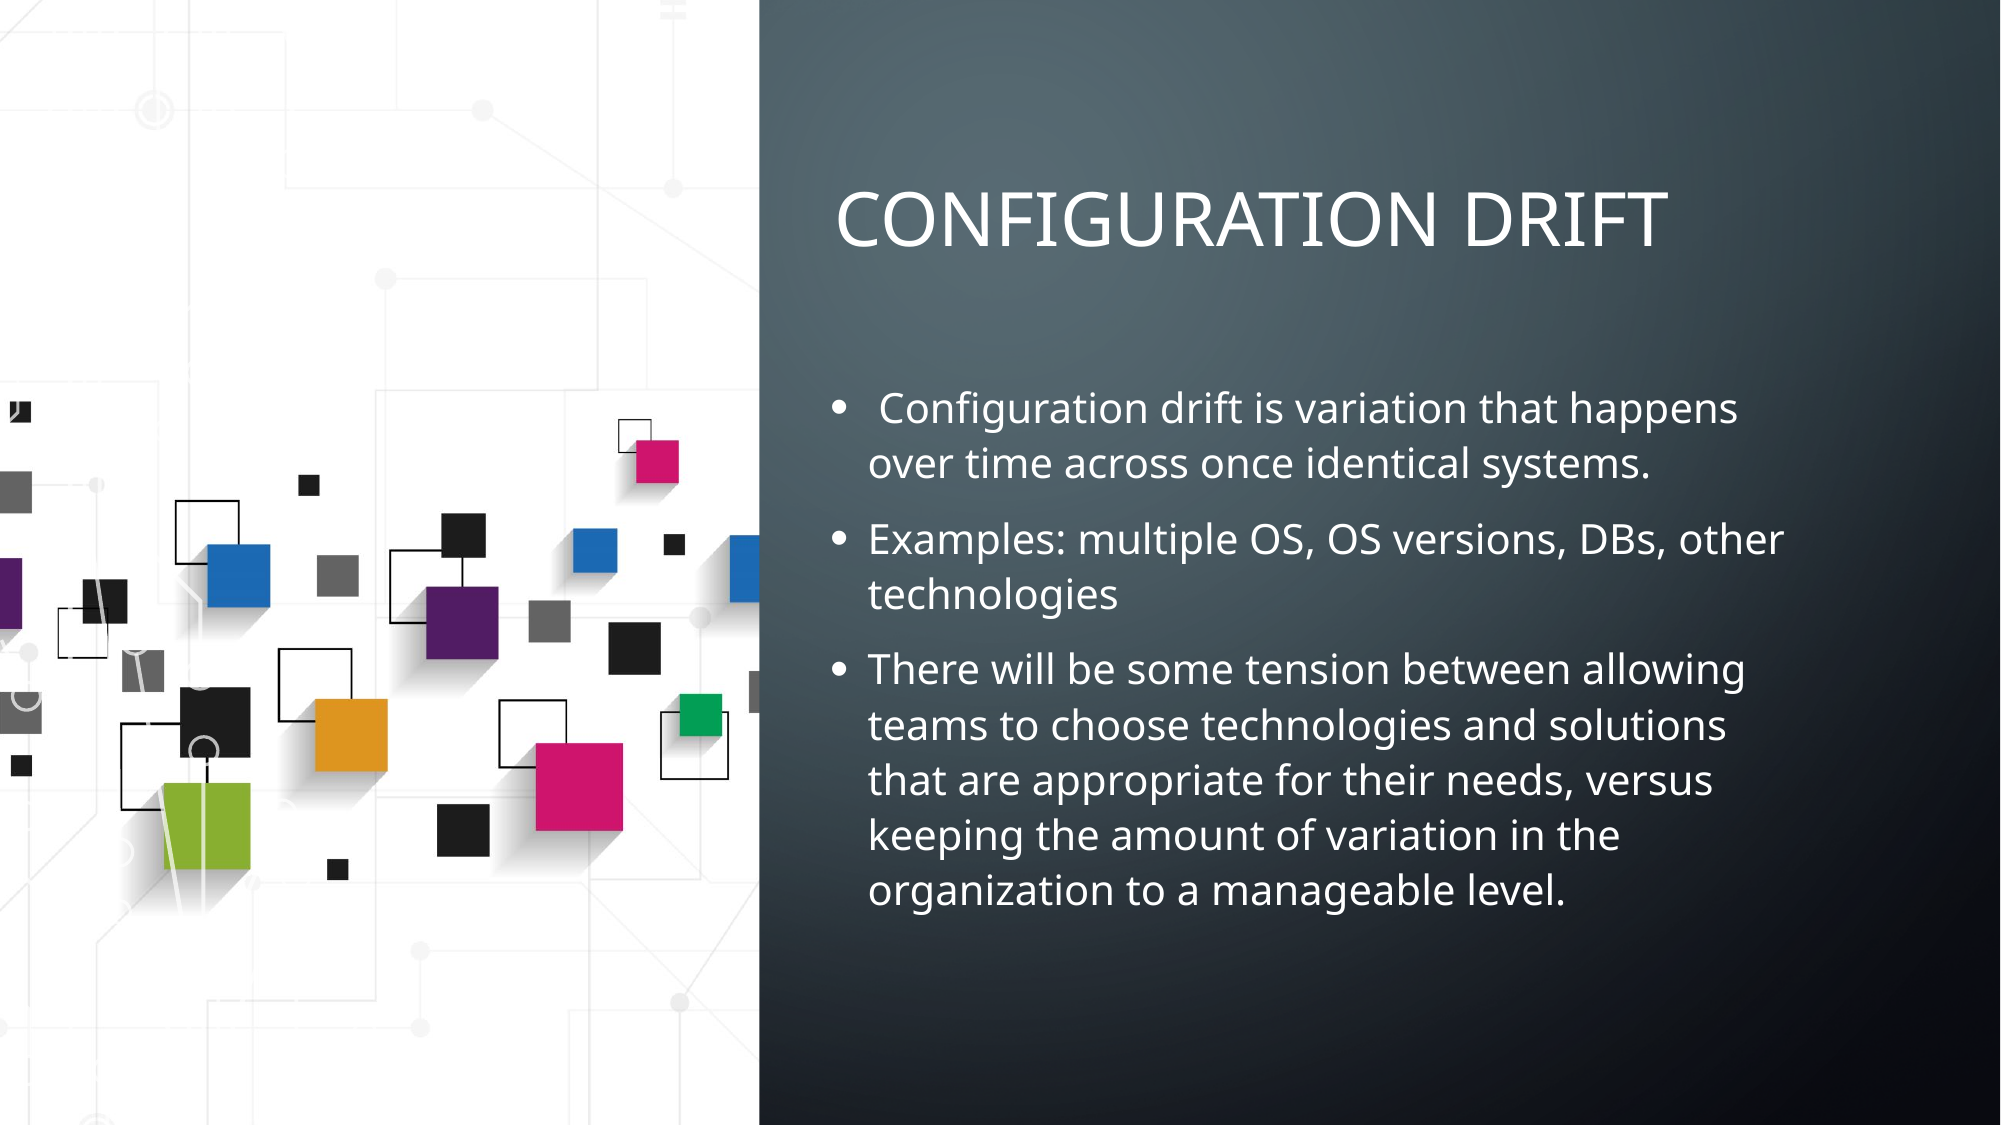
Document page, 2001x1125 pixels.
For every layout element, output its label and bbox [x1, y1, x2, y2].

text_box [760, 0, 2000, 1125]
text_box [0, 0, 379, 1125]
picture [379, 0, 760, 1125]
